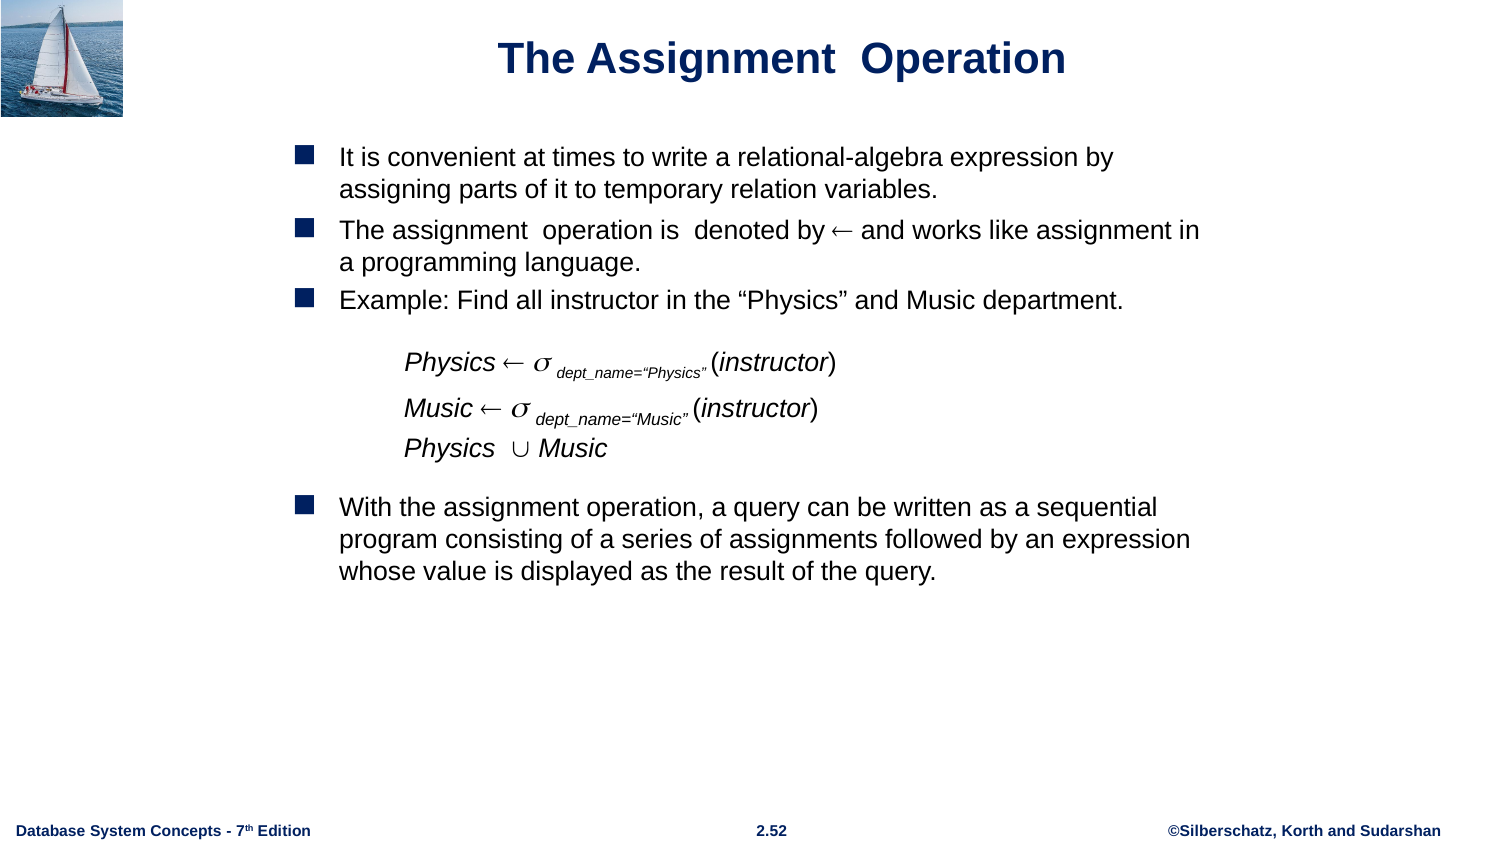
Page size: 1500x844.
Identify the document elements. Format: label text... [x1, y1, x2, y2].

picture [0, 0, 123, 117]
list It is convenient at times to write a relational-algebra expression by assigning parts of it to temporary relation variables. The assignment operation is denoted by  and works like assignment in a programming language. Example: Find all instructor in the “Physics” and Music department. Physics   dept_name=“Physics” (instructor) Music   dept_name=“Music” (instructor) Physics  Music With the assignment operation, a query can be written as a sequential program consisting of a series of assignments followed by an expression whose value is displayed as the result of the query. [282, 132, 1224, 728]
title The Assignment Operation [125, 14, 1452, 90]
